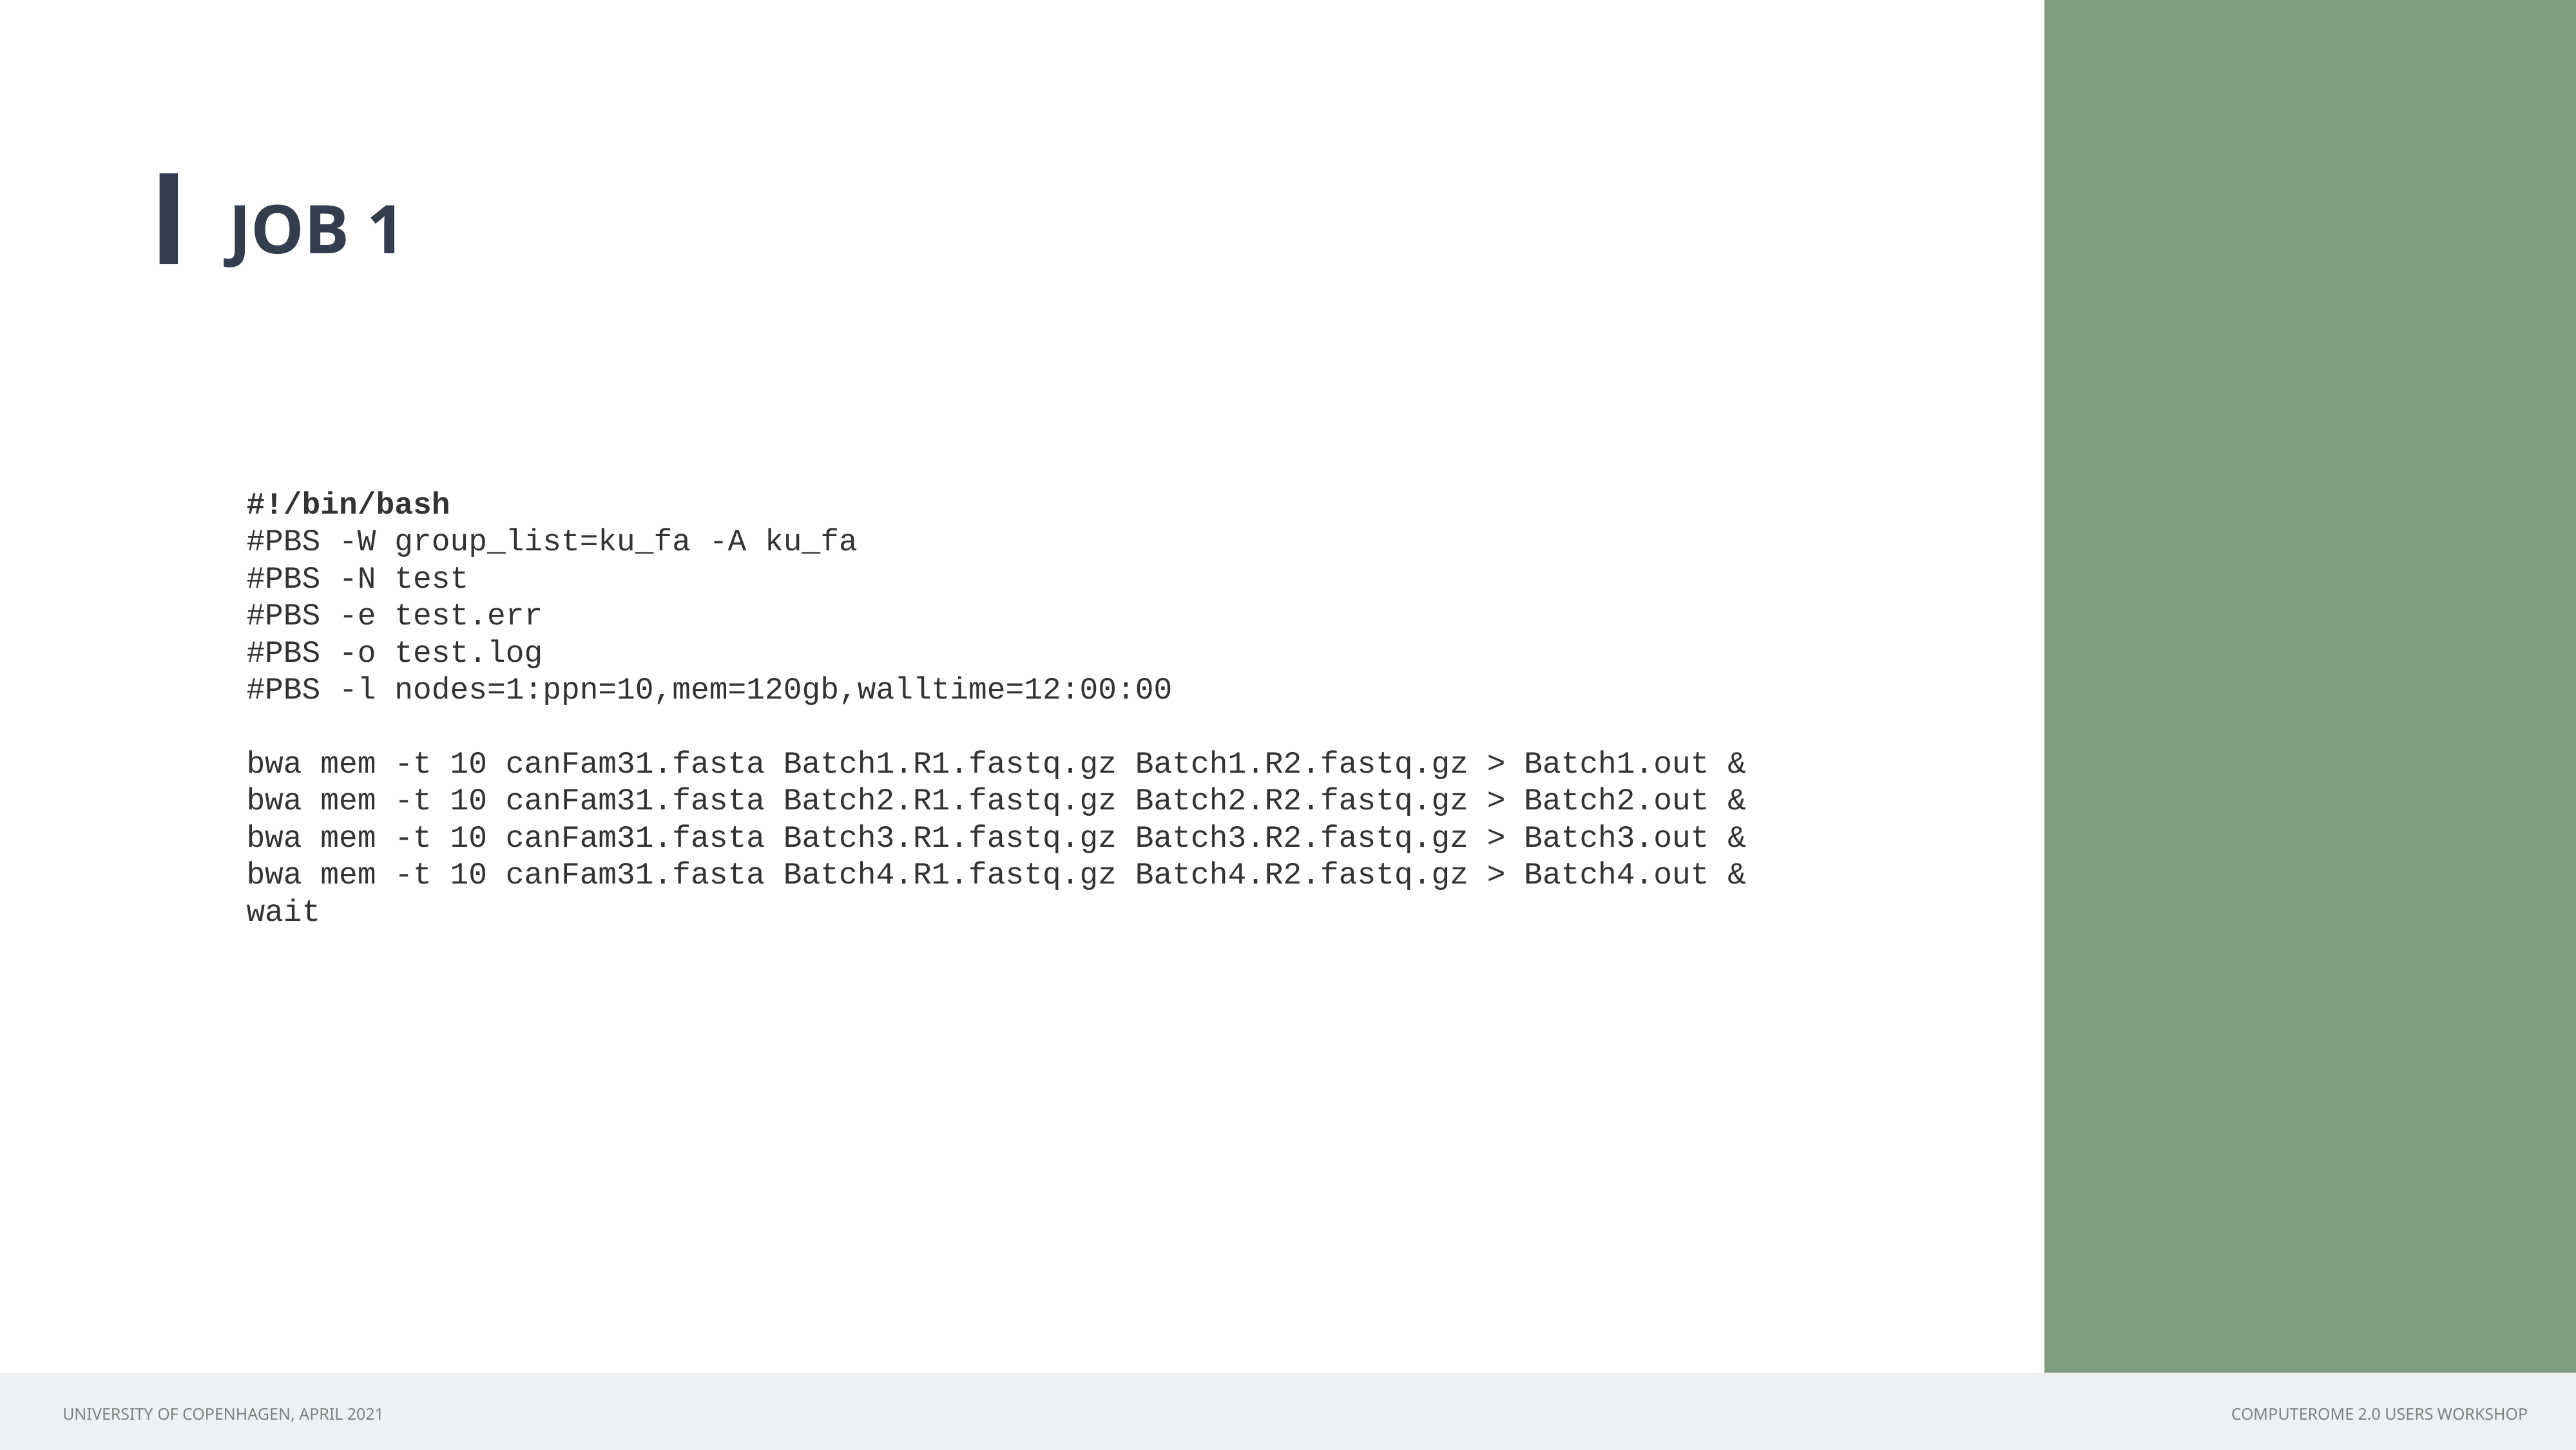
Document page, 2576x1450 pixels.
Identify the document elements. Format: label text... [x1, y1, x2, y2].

text_box [2044, 0, 2576, 1373]
text_box #!/bin/bash #PBS -W group_list=ku_fa -A ku_fa #PBS -N test #PBS -e test.err #PBS -o test.log #PBS -l nodes=1:ppn=10,mem=120gb,walltime=12:00:00 bwa mem -t 10 canFam31.fasta Batch1.R1.fastq.gz Batch1.R2.fastq.gz > Batch1.out & bwa mem -t 10 canFam31.fasta Batch2.R1.fastq.gz Batch2.R2.fastq.gz > Batch2.out & bwa mem -t 10 canFam31.fasta Batch3.R1.fastq.gz Batch3.R2.fastq.gz > Batch3.out & bwa mem -t 10 canFam31.fasta Batch4.R1.fastq.gz Batch4.R2.fastq.gz > Batch4.out & wait [241, 478, 1841, 933]
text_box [159, 173, 1961, 272]
